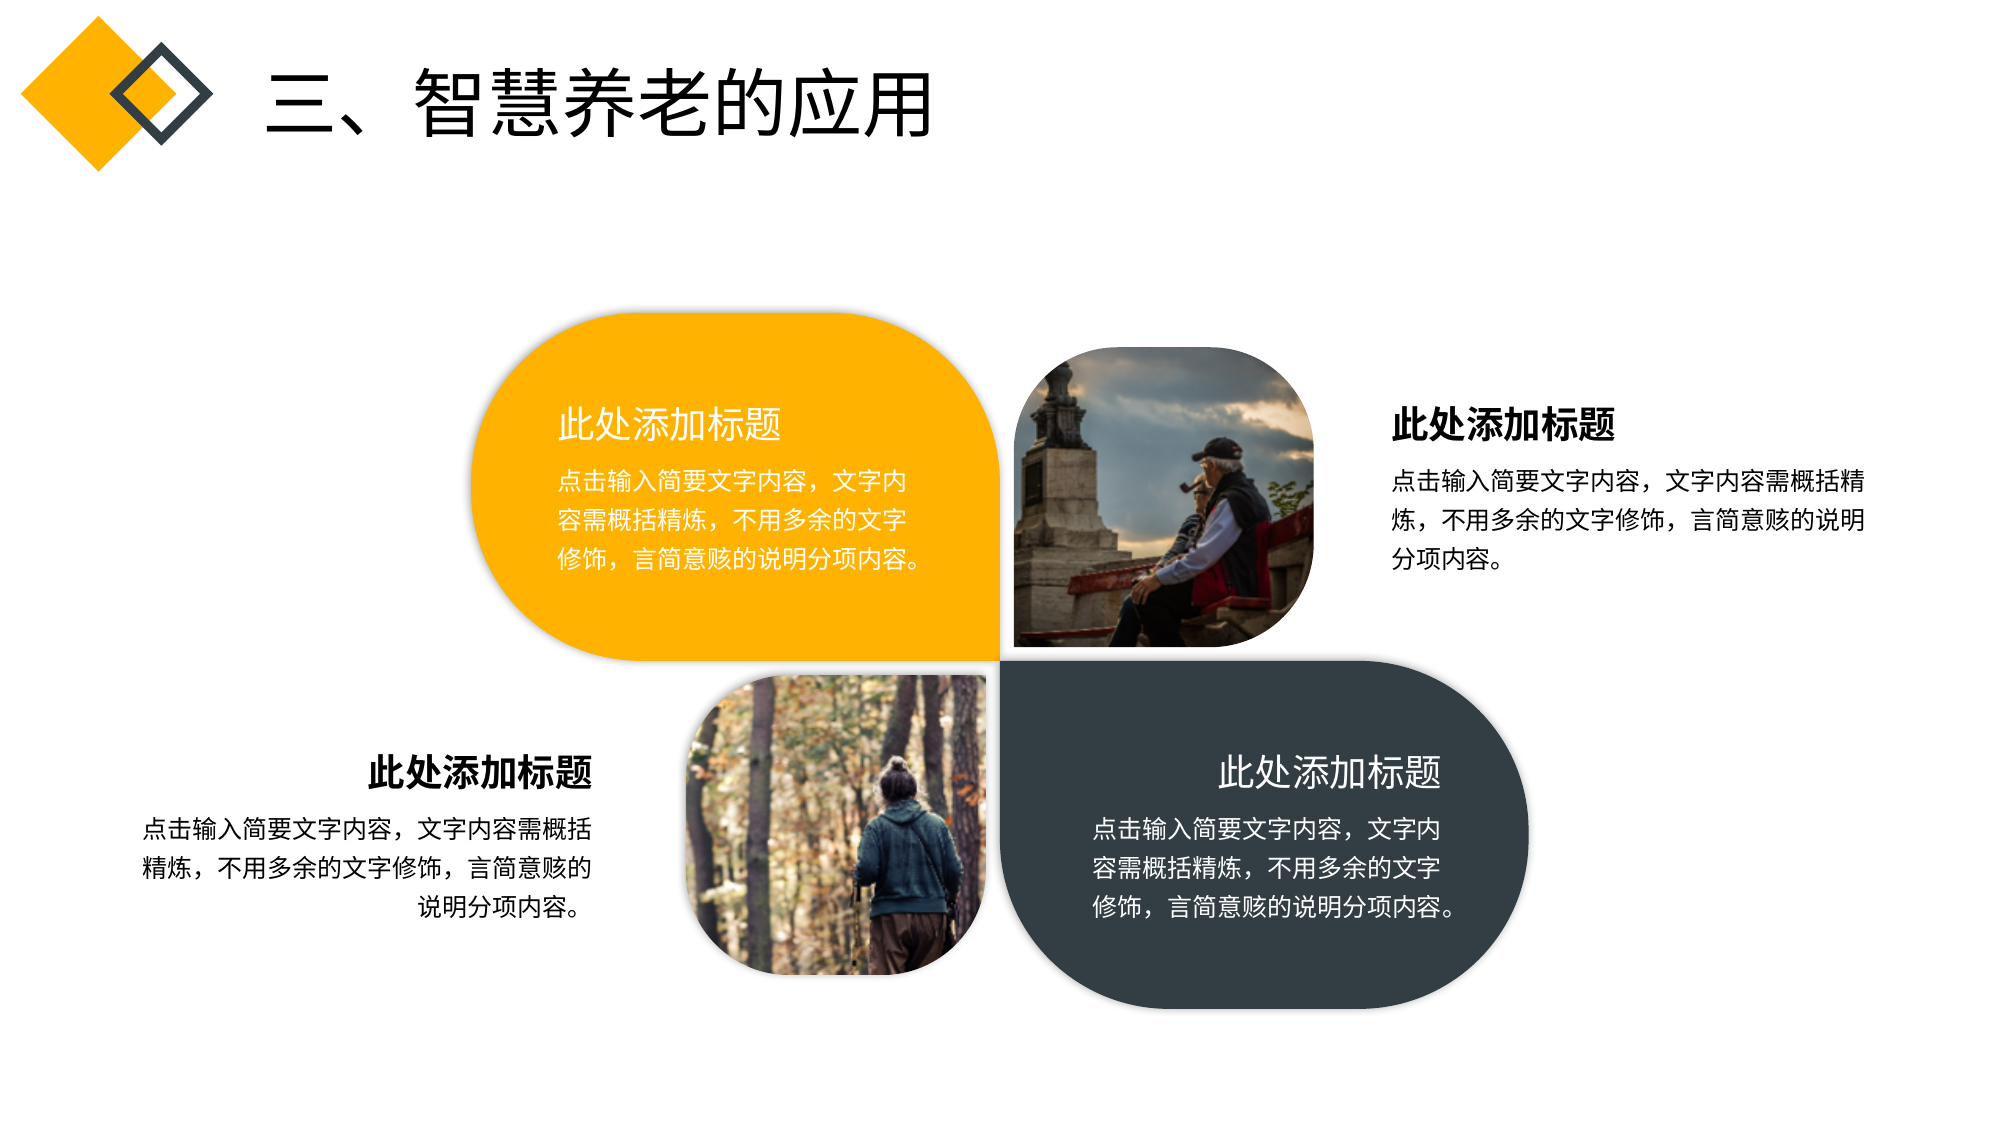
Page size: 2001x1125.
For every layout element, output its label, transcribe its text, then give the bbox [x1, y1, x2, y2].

text_box 三、智慧养老的应用 [248, 36, 1295, 155]
text_box [114, 47, 209, 141]
text_box [1013, 347, 1314, 648]
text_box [1376, 393, 1890, 583]
text_box [685, 675, 986, 976]
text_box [121, 741, 608, 931]
text_box [19, 14, 146, 174]
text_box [471, 312, 1000, 661]
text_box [999, 660, 1529, 1009]
